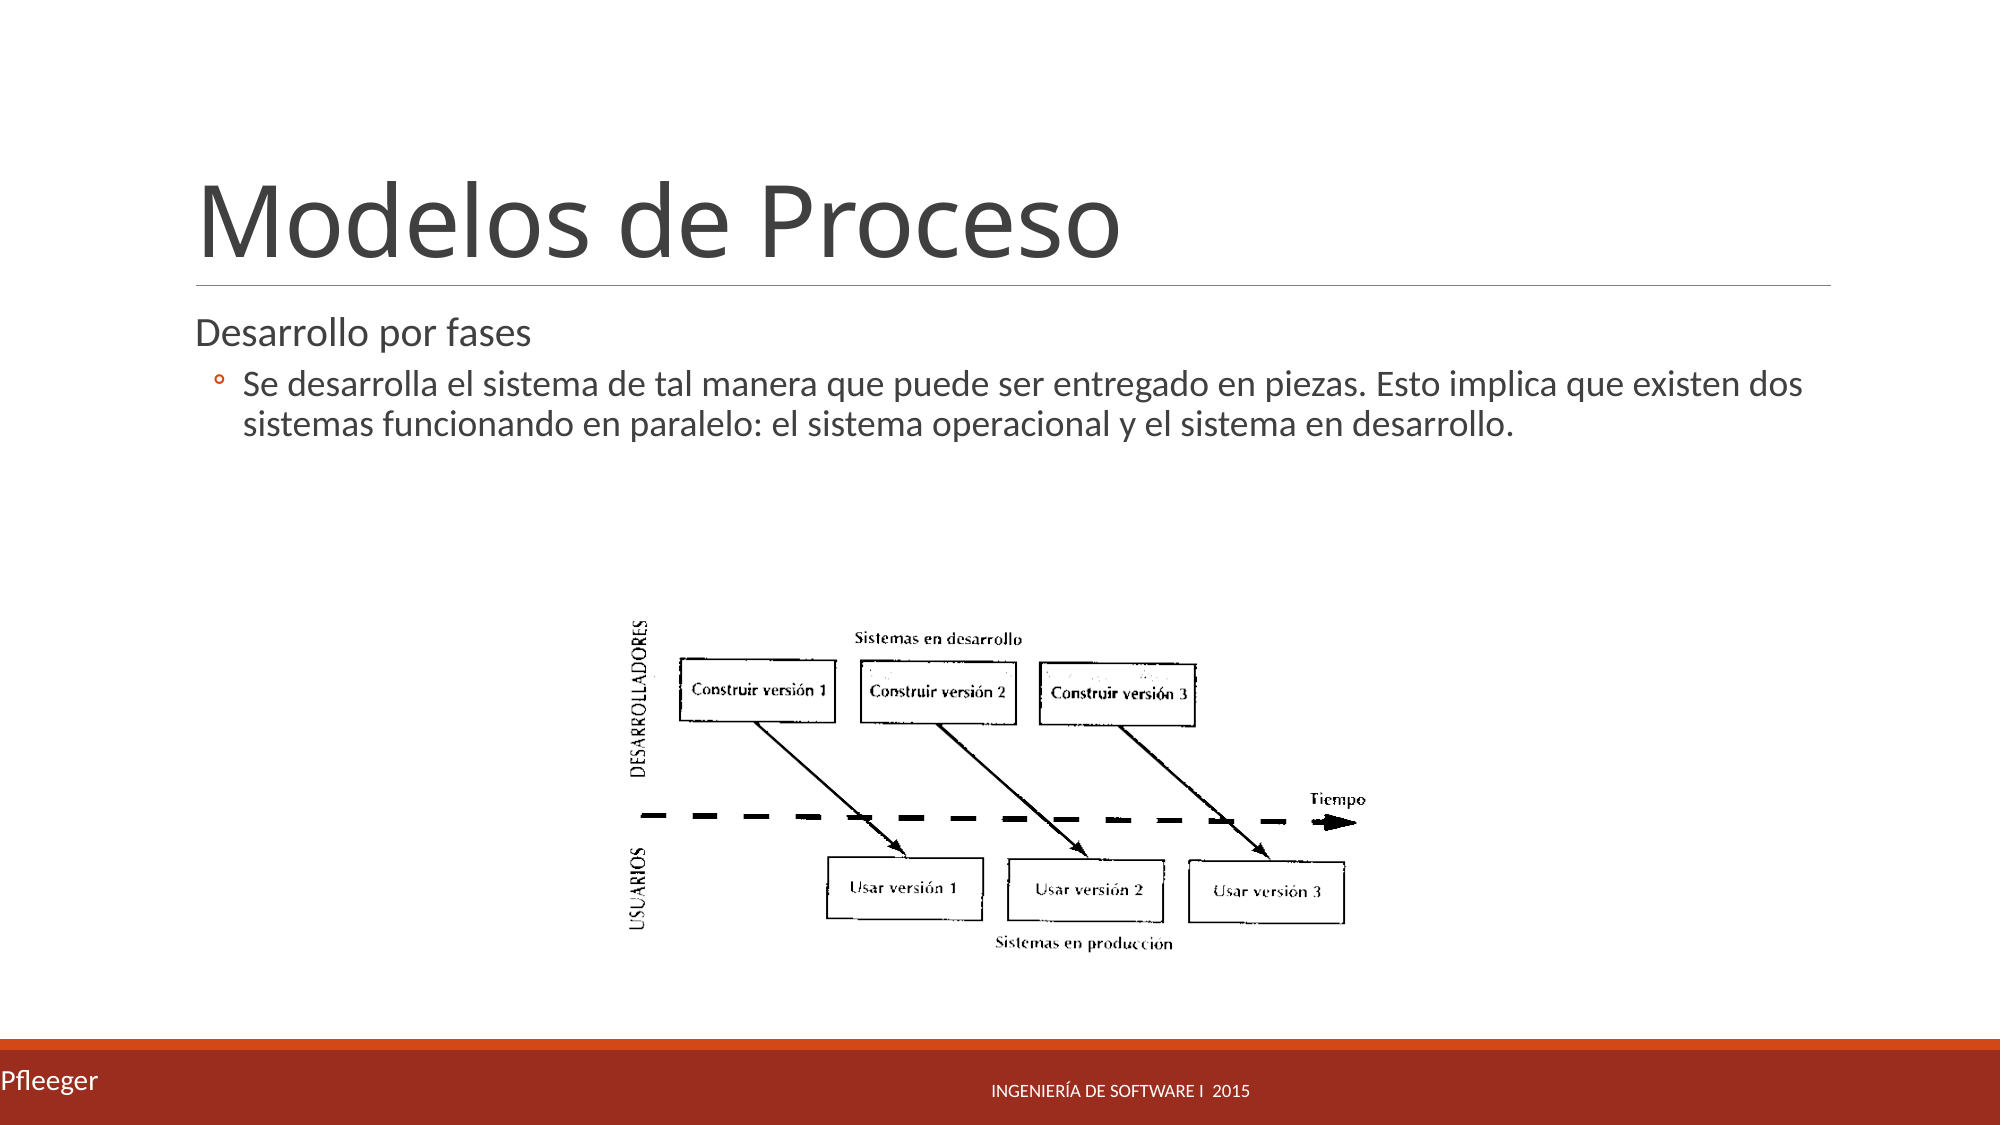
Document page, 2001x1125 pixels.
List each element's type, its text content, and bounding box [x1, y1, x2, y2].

list Pfleeger [0, 1058, 689, 1117]
picture [550, 596, 1427, 964]
footer Ingeniería de Software I 2015 [695, 1059, 1547, 1120]
list Desarrollo por fases Se desarrolla el sistema de tal manera que puede ser entregado en piezas. Esto implica que existen dos sistemas funcionando en paralelo: el sistema operacional y el sistema en desarrollo. [179, 302, 1830, 963]
title Modelos de Proceso [180, 47, 1830, 285]
